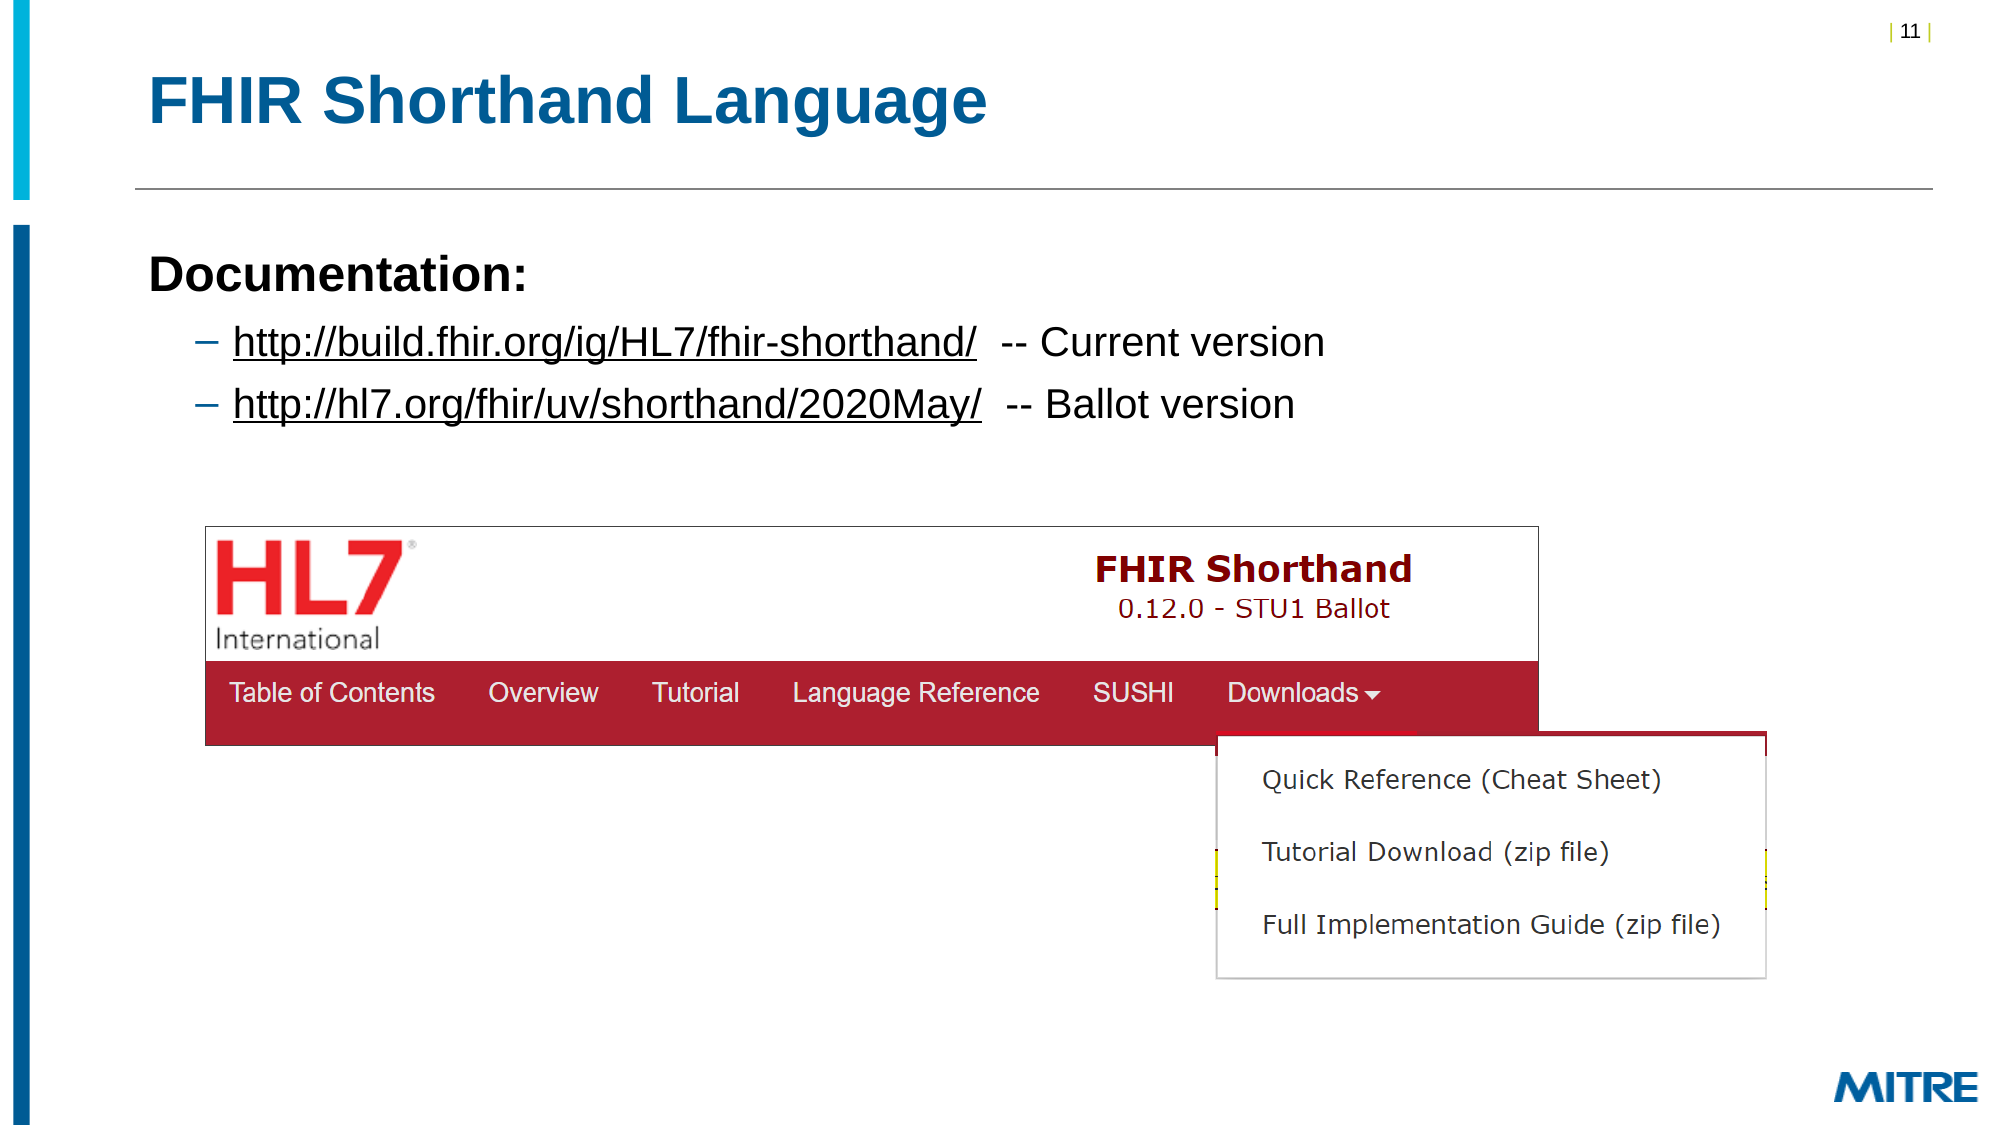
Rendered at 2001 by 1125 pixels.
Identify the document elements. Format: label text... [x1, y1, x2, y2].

title FHIR Shorthand Language [133, 45, 1934, 163]
picture [205, 526, 1768, 980]
picture [1834, 1069, 1981, 1109]
list Documentation: http://build.fhir.org/ig/HL7/fhir-shorthand/ -- Current version http://hl7.org/fhir/uv/shorthand/2020May/ -- Ballot version [133, 204, 1934, 453]
